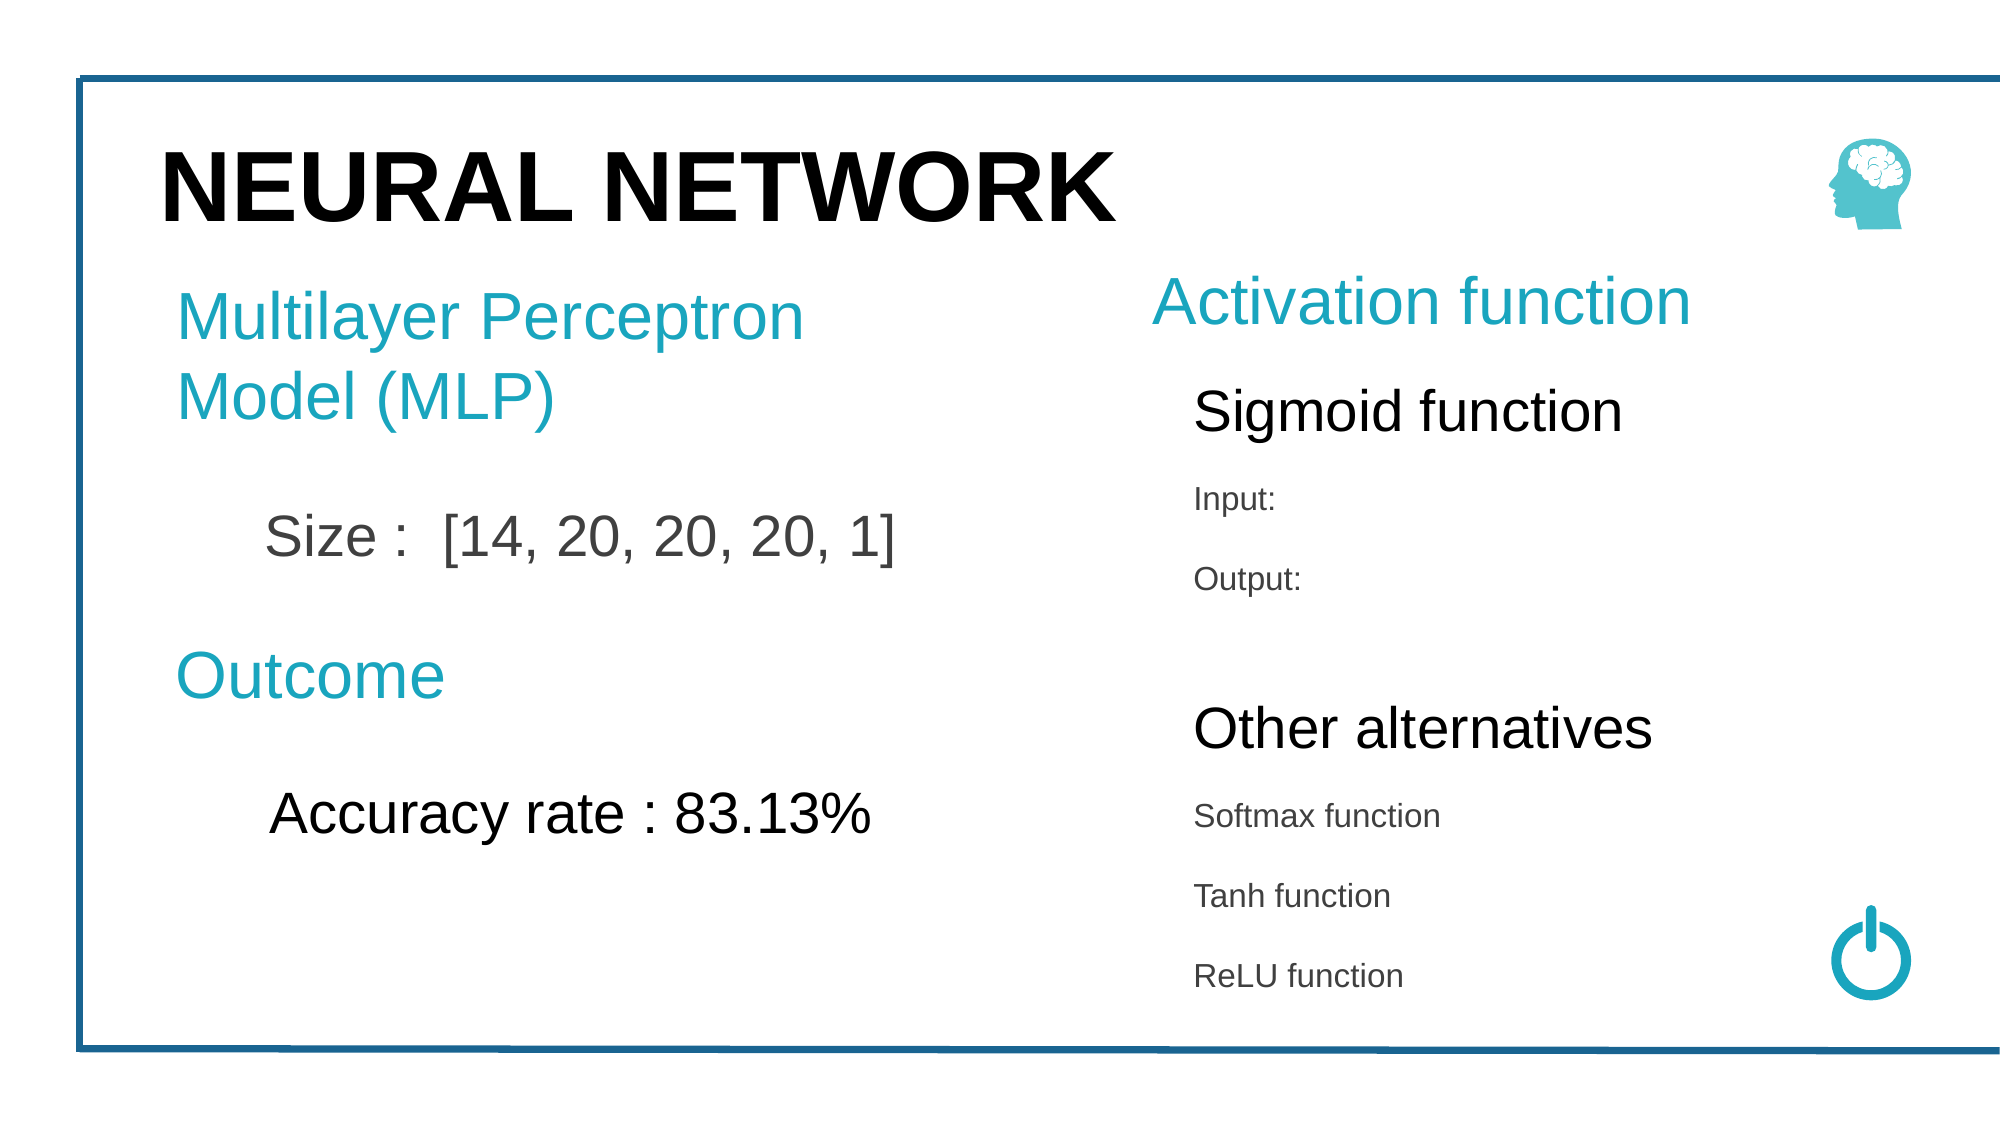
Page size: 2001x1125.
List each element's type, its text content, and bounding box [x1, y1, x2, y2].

text_box Outcome [161, 624, 1057, 719]
text_box Other alternatives [1178, 682, 1764, 768]
text_box Softmax function Tanh function ReLU function [1178, 786, 1792, 1032]
text_box Accuracy rate : 83.13% [254, 767, 1000, 853]
text_box [1830, 903, 1913, 1002]
text_box [1827, 137, 1912, 231]
text_box Activation function [1137, 250, 1724, 346]
text_box NEURAL NETWORK [144, 114, 1349, 249]
text_box Sigmoid function [1178, 365, 1764, 451]
text_box Multilayer Perceptron Model (MLP) [161, 265, 822, 440]
text_box Size : [14, 20, 20, 20, 1] [249, 490, 942, 576]
